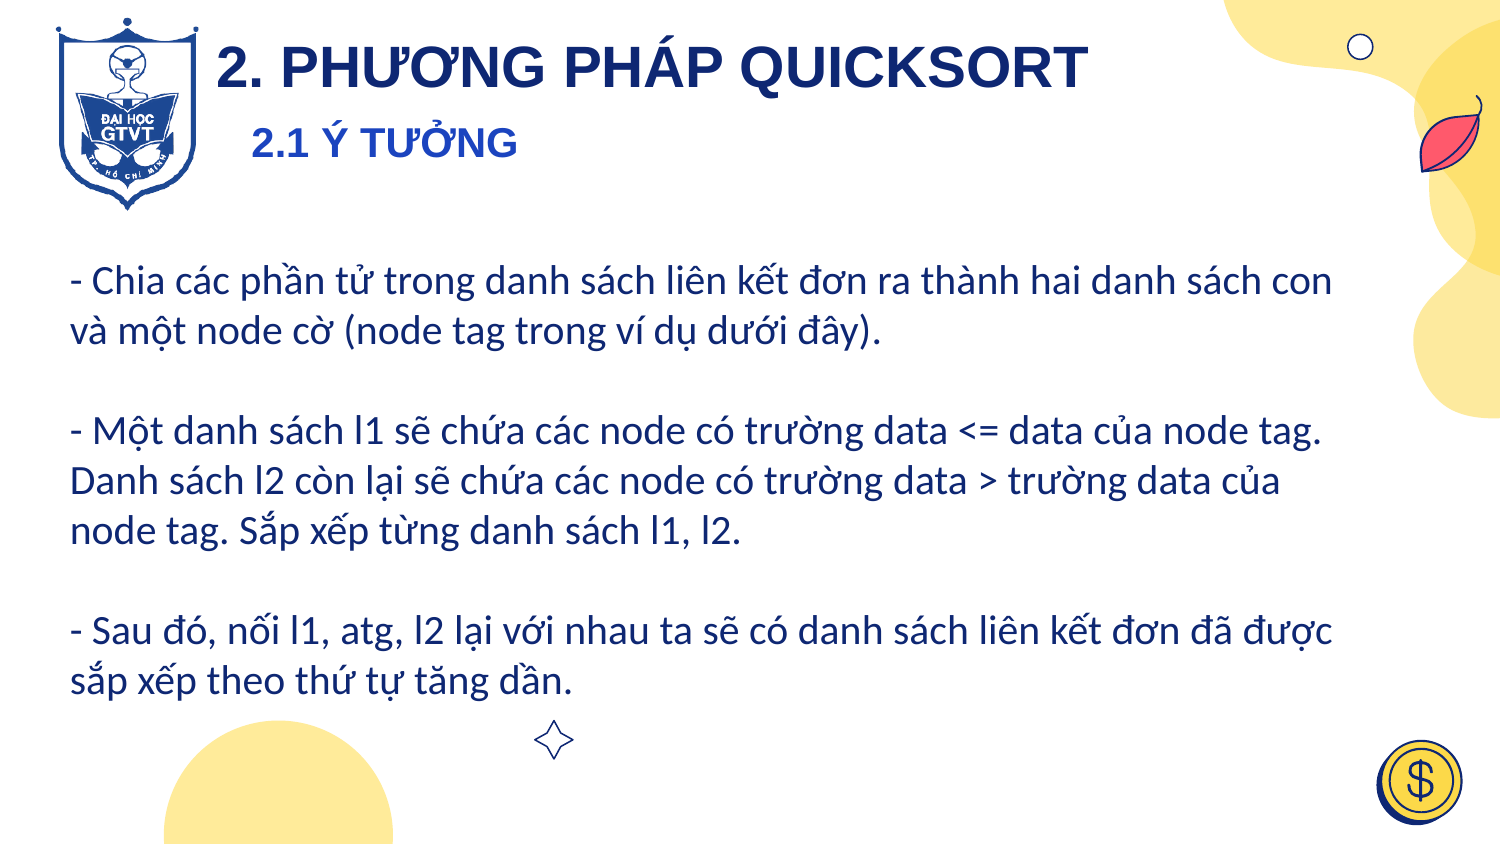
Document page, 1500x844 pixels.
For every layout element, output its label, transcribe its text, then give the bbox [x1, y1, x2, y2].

subtitle - Chia các phần tử trong danh sách liên kết đơn ra thành hai danh sách con và một node cờ (node tag trong ví dụ dưới đây). - Một danh sách l1 sẽ chứa các node có trường data <= data của node tag. Danh sách l2 còn lại sẽ chứa các node có trường data > trường data của node tag. Sắp xếp từng danh sách l1, l2. - Sau đó, nối l1, atg, l2 lại với nhau ta sẽ có danh sách liên kết đơn đã được sắp xếp theo thứ tự tăng dần. [54, 225, 1390, 730]
text_box [534, 730, 573, 759]
text_box [1347, 34, 1373, 60]
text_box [1417, 94, 1485, 173]
title 2. PHƯƠNG PHÁP QUICKSORT [346, 18, 1320, 110]
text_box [1366, 739, 1466, 826]
picture [0, 0, 342, 315]
subtitle 2.1 Ý TƯỞNG [346, 110, 1189, 187]
